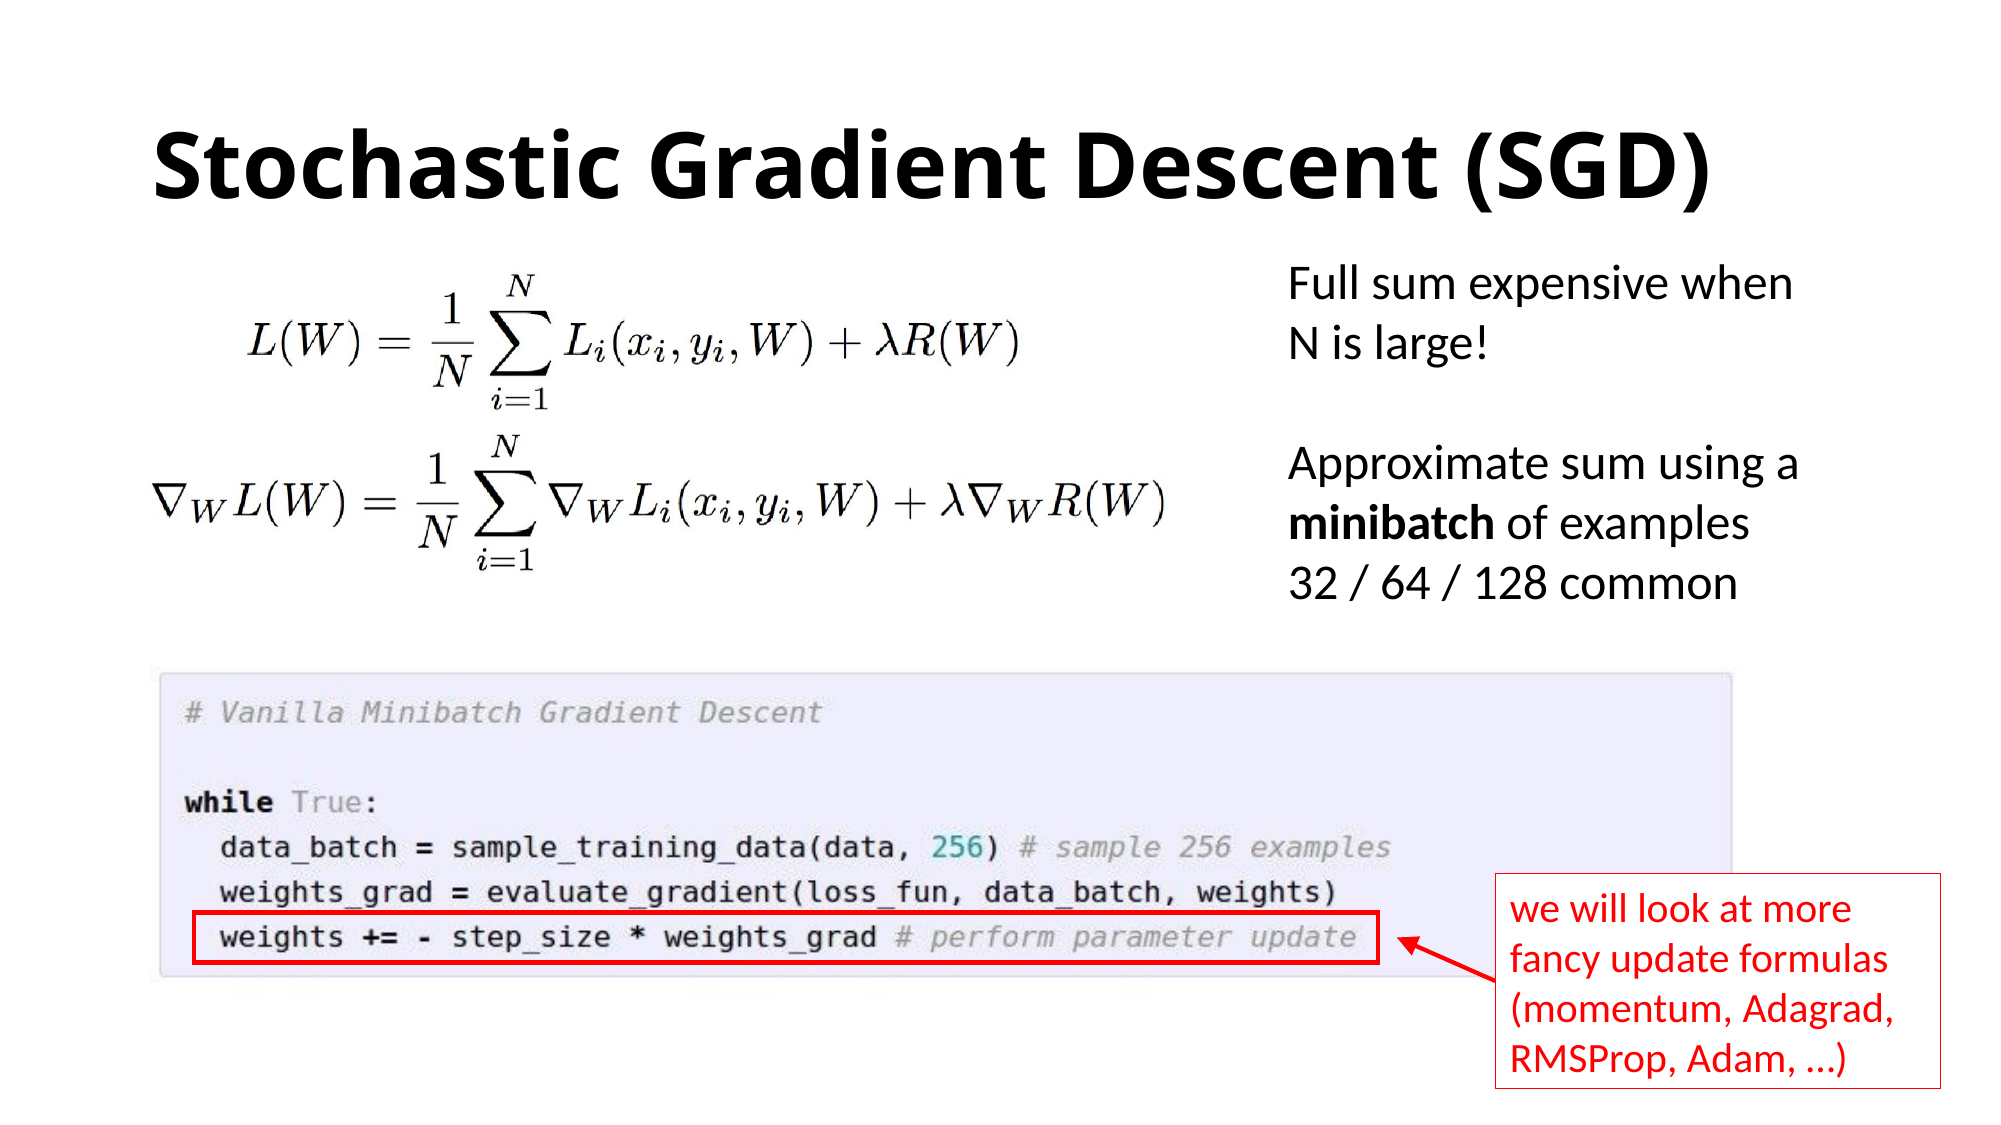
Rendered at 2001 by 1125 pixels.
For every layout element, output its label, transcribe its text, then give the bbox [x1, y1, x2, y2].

text_box we will look at more fancy update formulas (momentum, Adagrad, RMSProp, Adam, …) [1495, 873, 1941, 1089]
picture [137, 266, 1168, 588]
text_box Full sum expensive when N is large! Approximate sum using a minibatch of examples 32 / 64 / 128 common [1273, 241, 1876, 617]
title Stochastic Gradient Descent (SGD) [137, 59, 1863, 278]
picture [149, 653, 1750, 1001]
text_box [1396, 937, 1496, 983]
